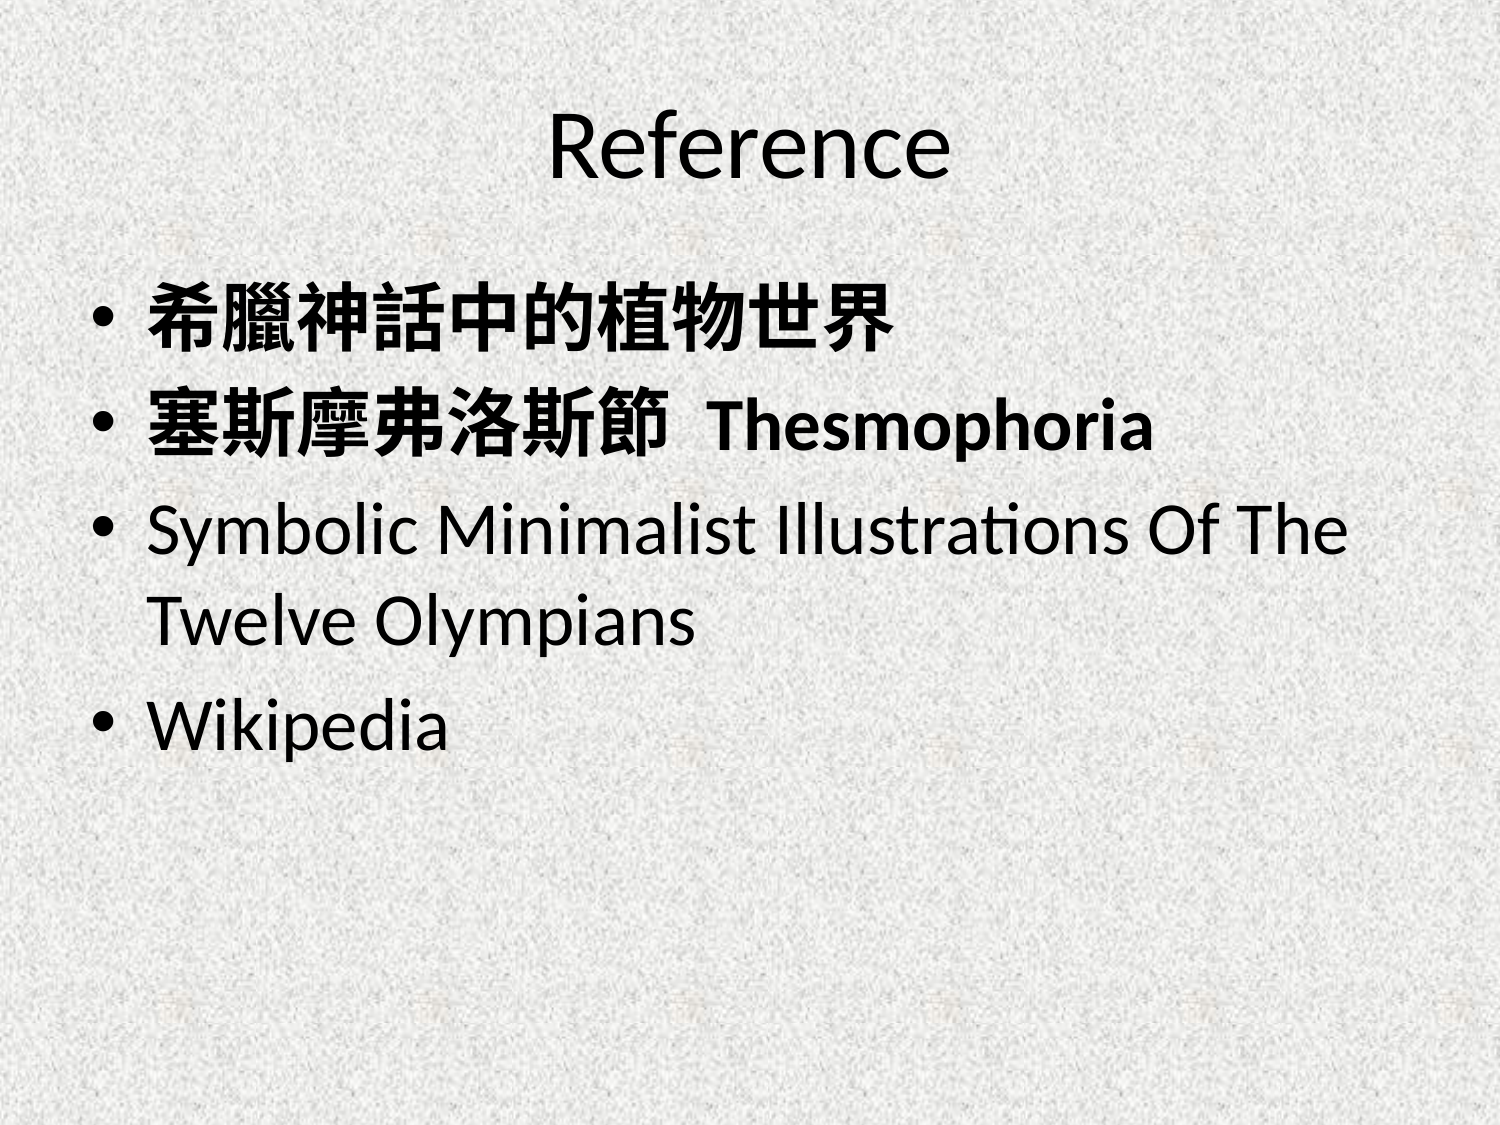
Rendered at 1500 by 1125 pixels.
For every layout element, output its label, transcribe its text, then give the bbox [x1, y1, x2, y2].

title Reference [75, 45, 1425, 233]
list 希臘神話中的植物世界 塞斯摩弗洛斯節 Thesmophoria Symbolic Minimalist Illustrations Of The Twelve Olympians Wikipedia [75, 262, 1425, 1005]
picture [0, 0, 1500, 1125]
